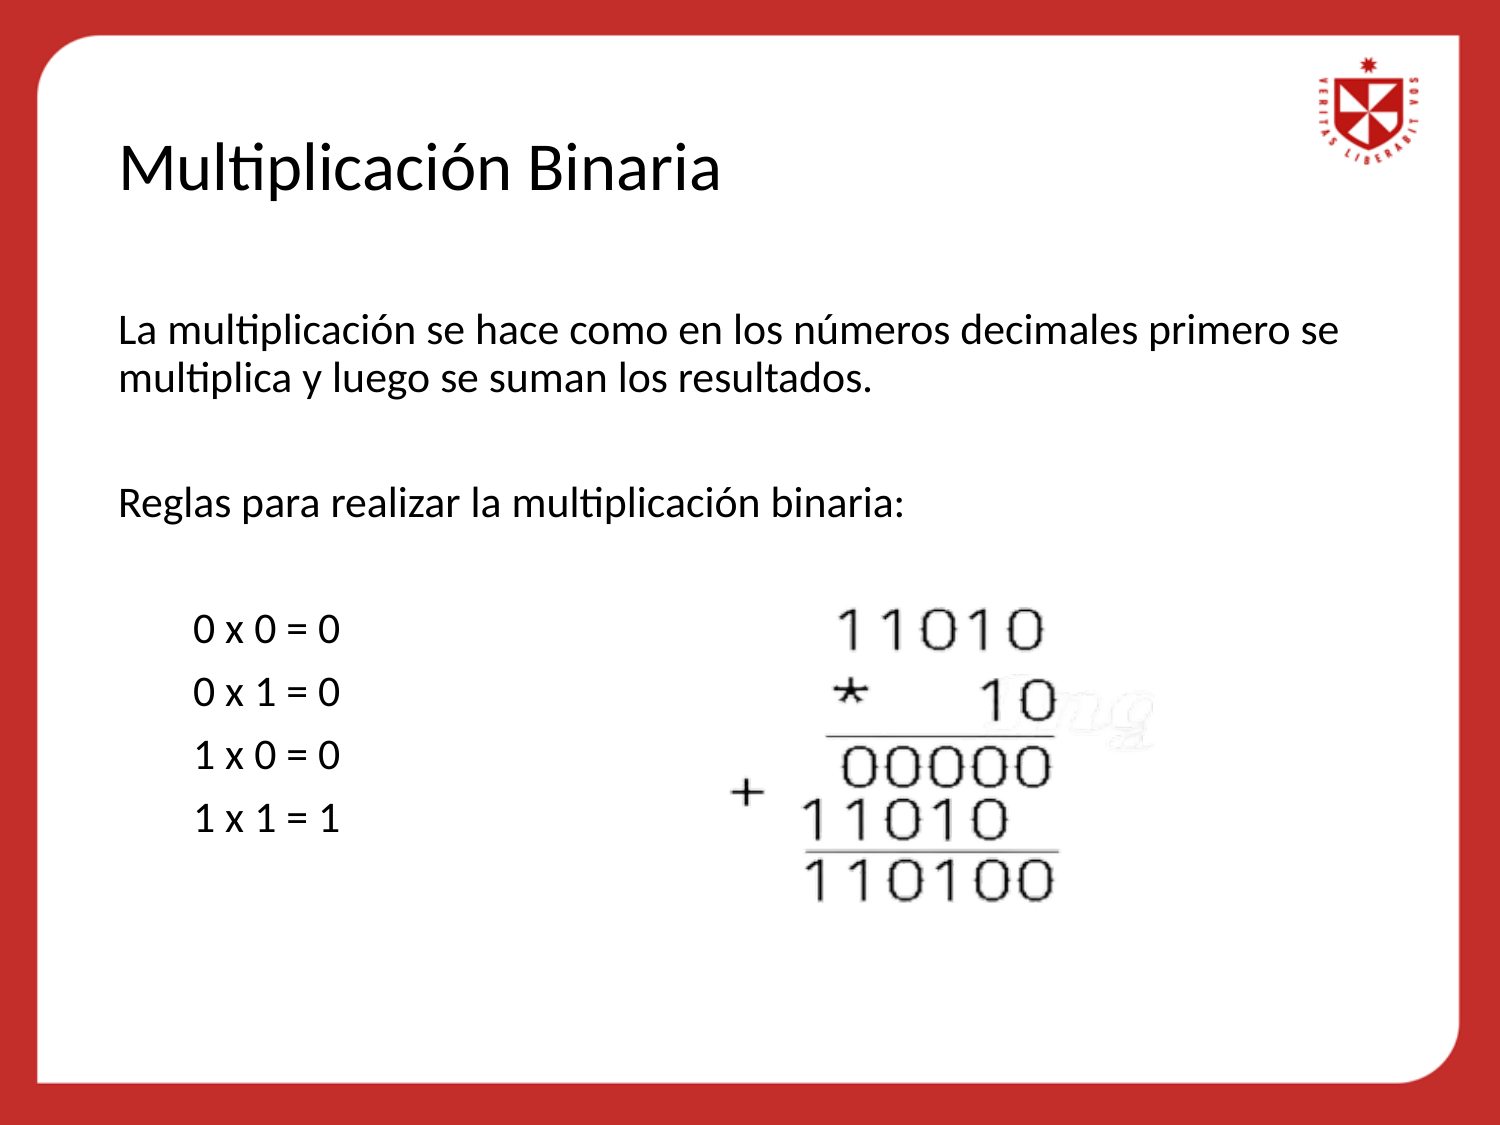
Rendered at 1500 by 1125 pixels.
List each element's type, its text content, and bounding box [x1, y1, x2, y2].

title Multiplicación Binaria [103, 59, 1397, 278]
list La multiplicación se hace como en los números decimales primero se multiplica y luego se suman los resultados. Reglas para realizar la multiplicación binaria: 0 x 0 = 0 0 x 1 = 0 1 x 0 = 0 1 x 1 = 1 [103, 299, 1397, 1014]
picture [0, 0, 1500, 1125]
